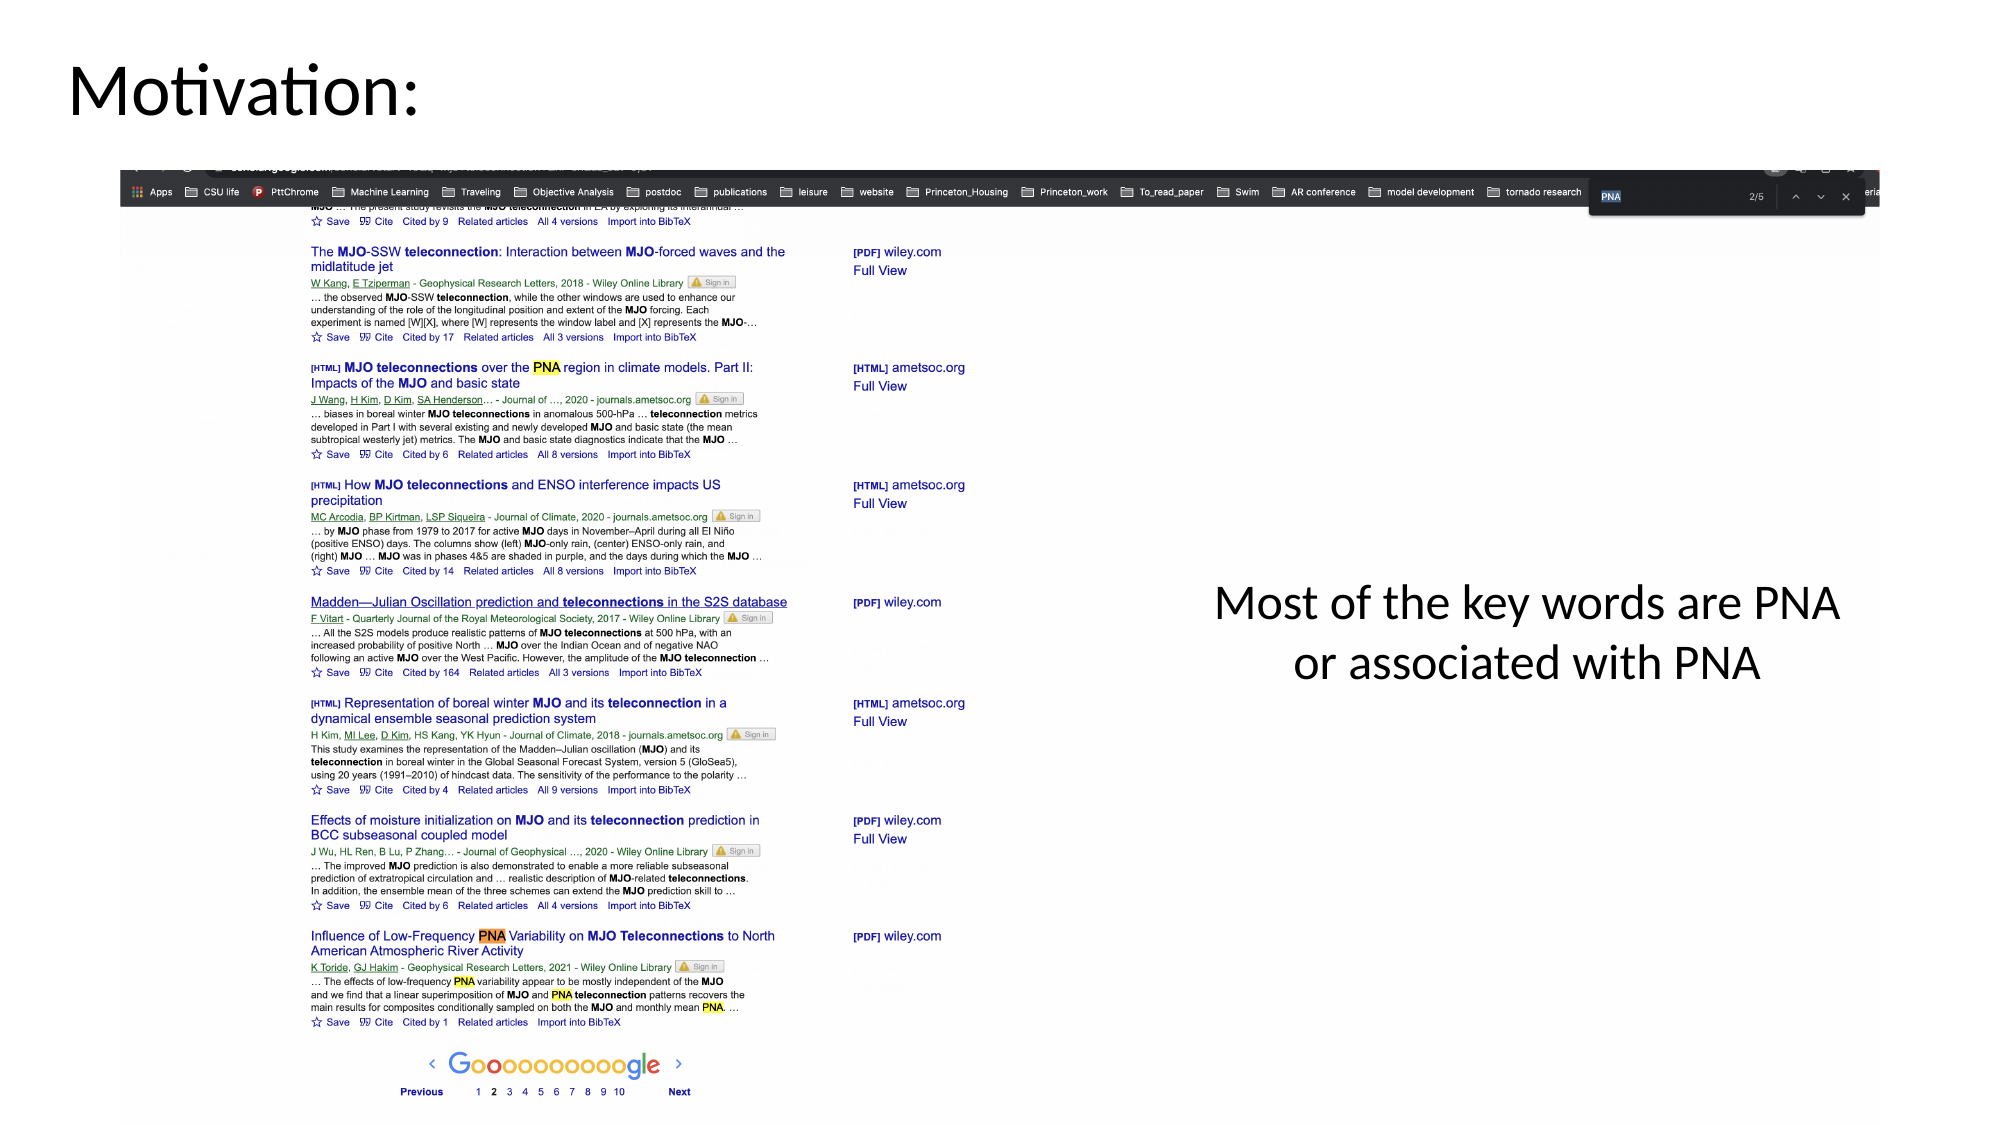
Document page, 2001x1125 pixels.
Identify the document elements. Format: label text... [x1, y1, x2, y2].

picture [120, 170, 1880, 1125]
text_box Motivation: [52, 33, 454, 138]
